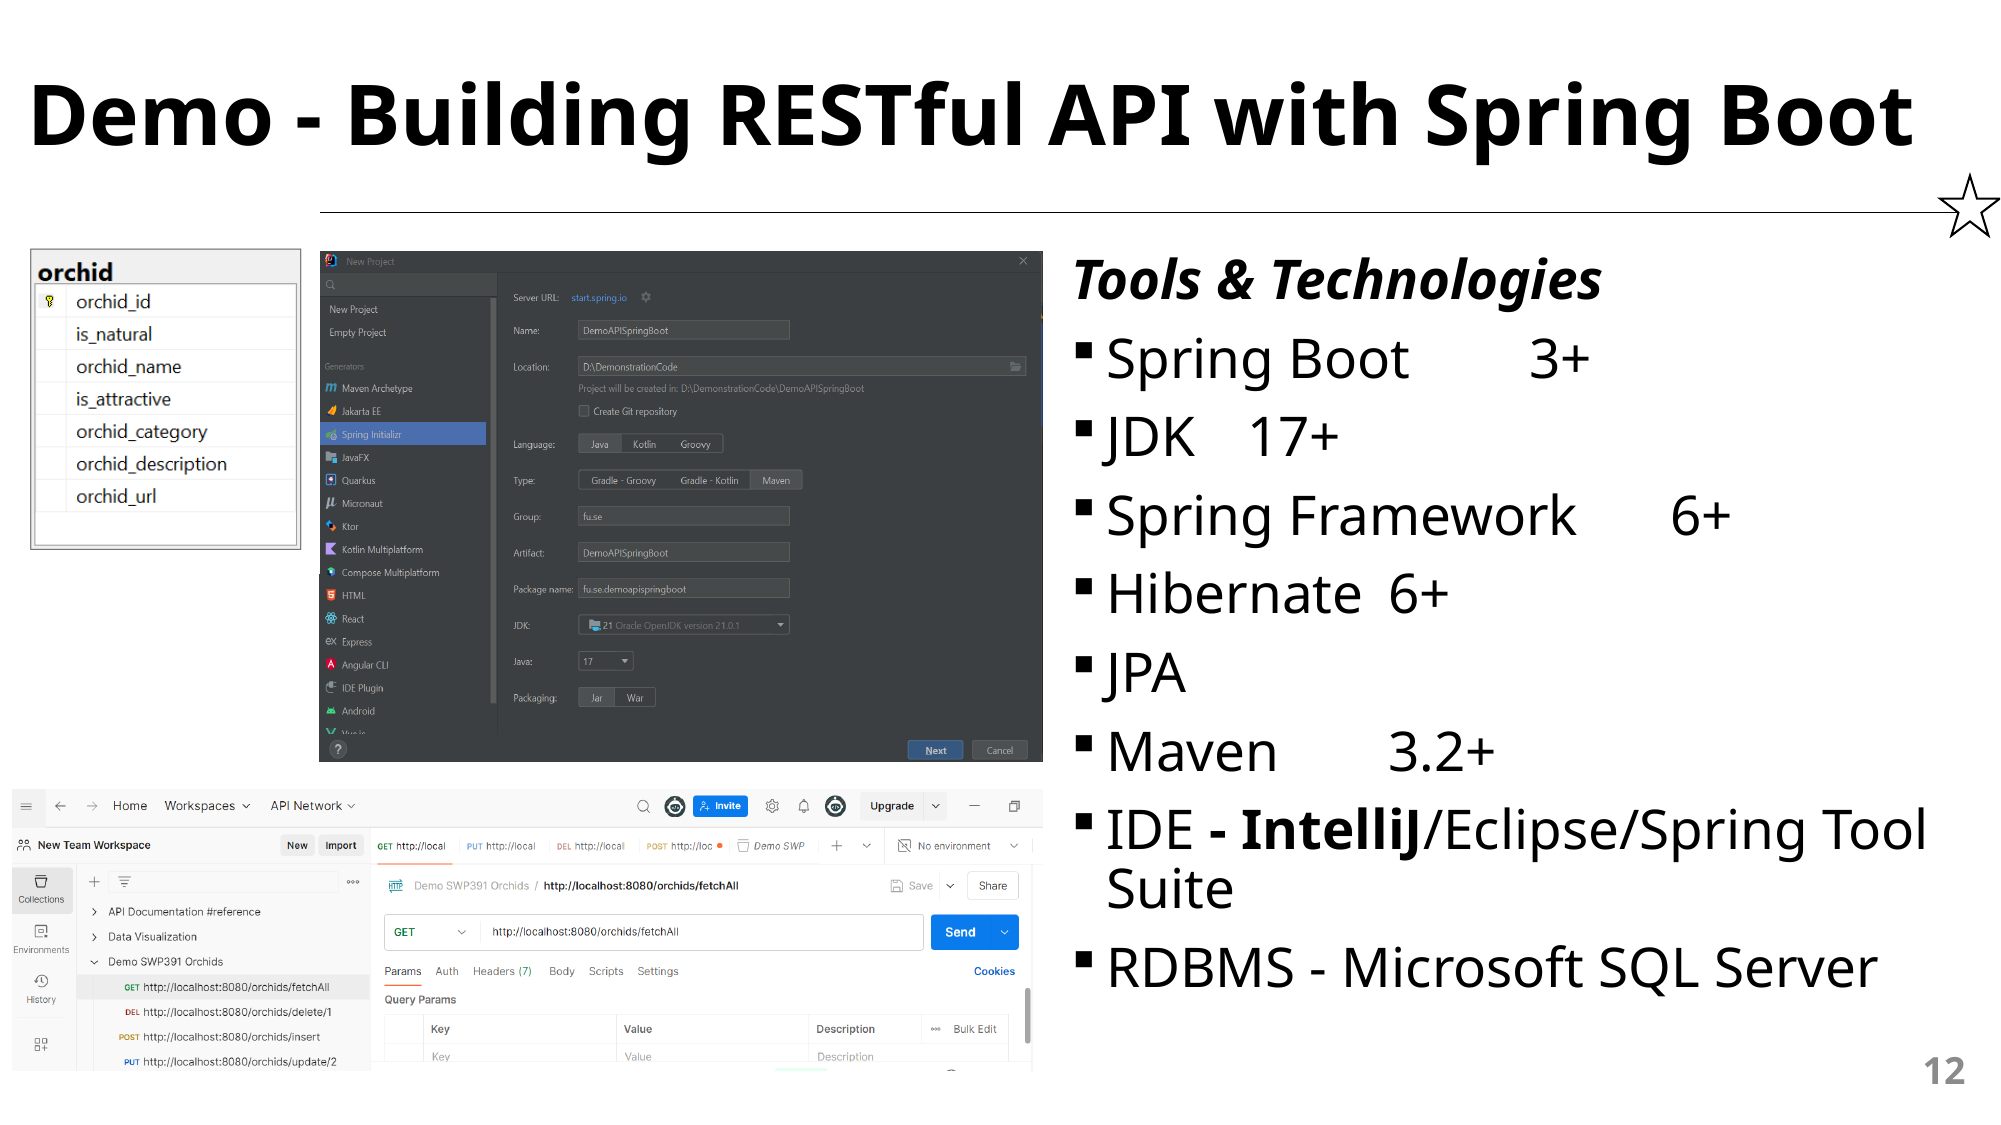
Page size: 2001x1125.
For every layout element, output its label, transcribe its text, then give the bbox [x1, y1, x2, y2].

picture [0, 212, 1043, 762]
title Demo - Building RESTful API with Spring Boot [12, 24, 1981, 213]
list Tools & Technologies Spring Boot 3+ JDK 17+ Spring Framework 6+ Hibernate 6+ JPA Maven 3.2+ IDE - IntelliJ/Eclipse/Spring Tool Suite RDBMS - Microsoft SQL Server [1056, 245, 1981, 1008]
slide_number 12 [1412, 1042, 1981, 1103]
picture [12, 789, 1043, 1071]
